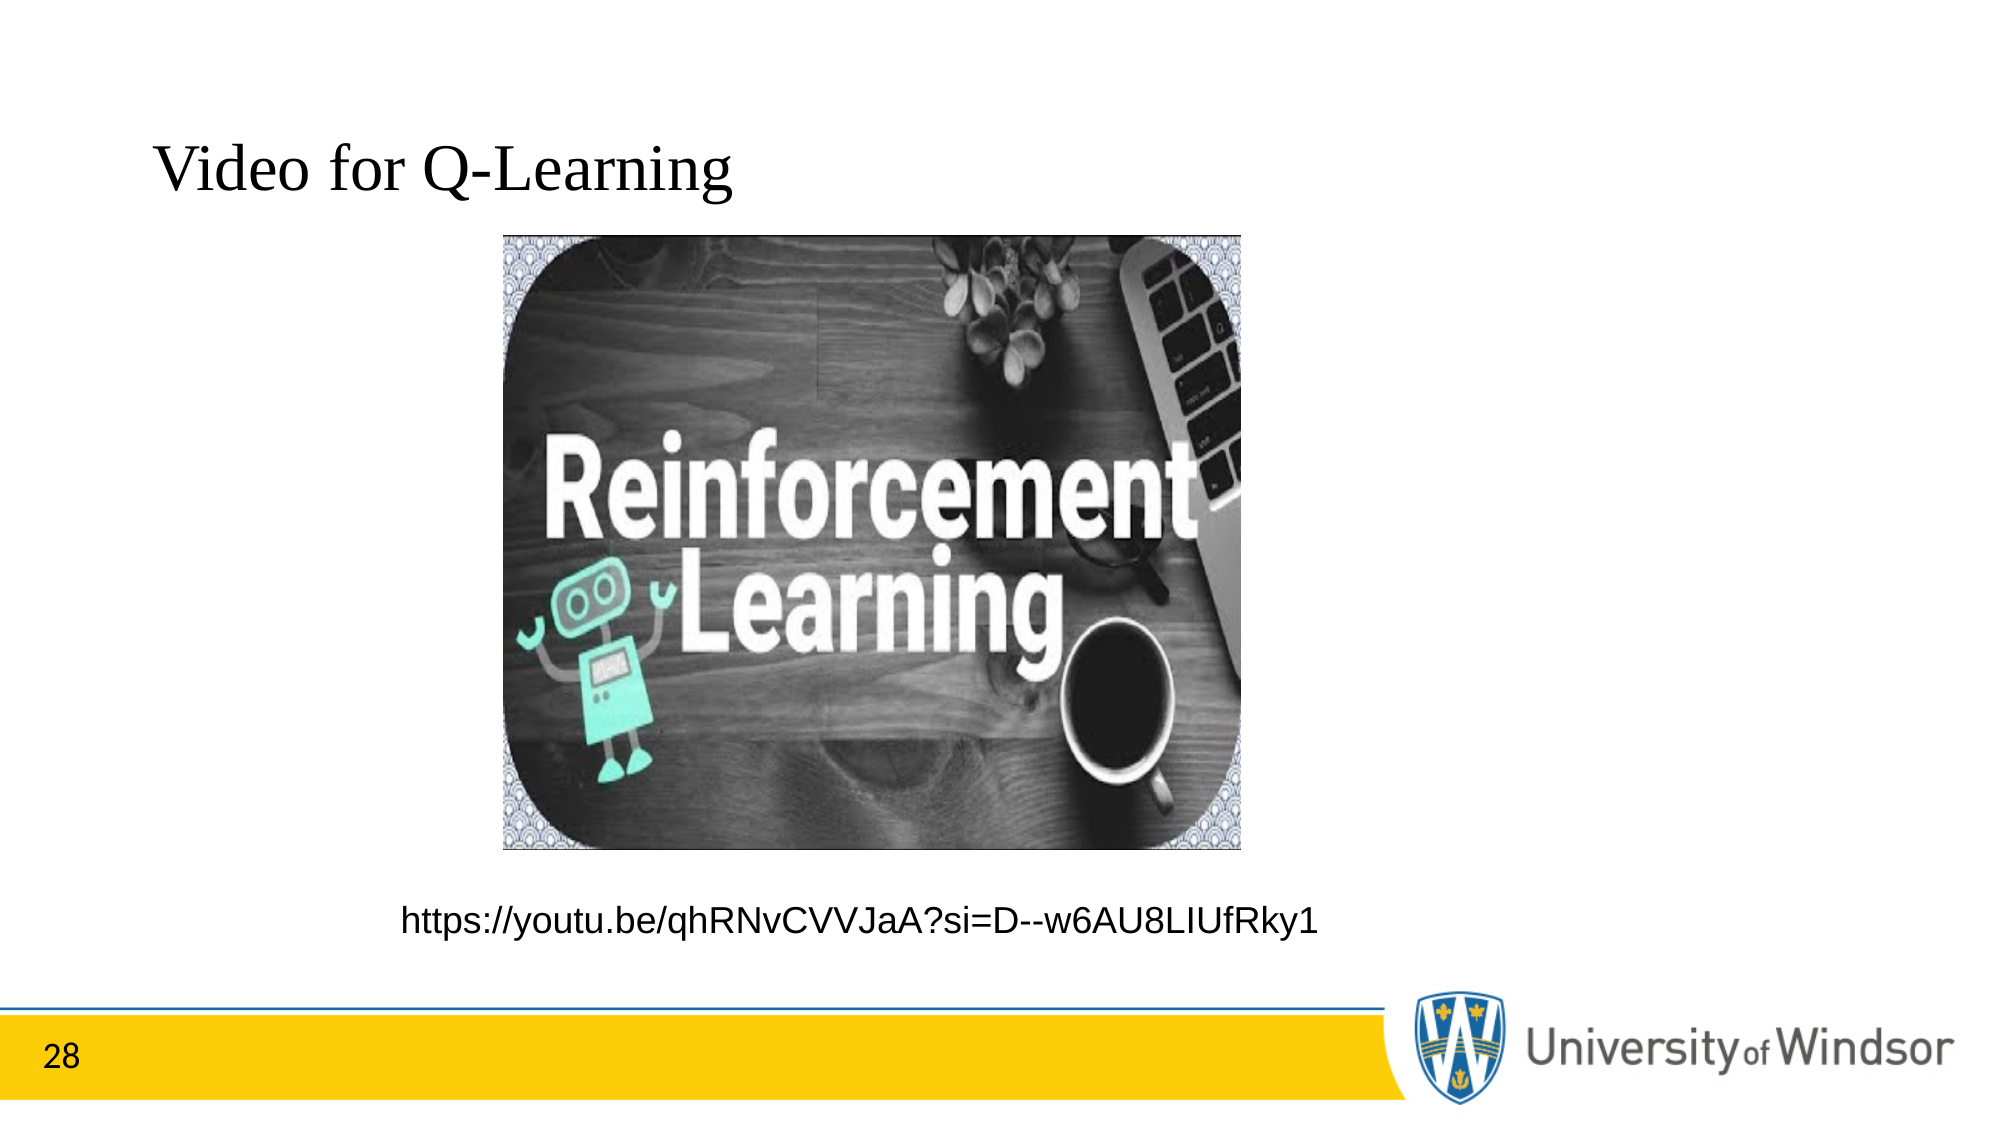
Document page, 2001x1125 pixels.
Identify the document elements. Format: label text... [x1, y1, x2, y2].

text_box Video for Q-Learning [137, 59, 1863, 278]
text_box https://youtu.be/qhRNvCVVJaA?si=D--w6AU8LIUfRky1 [385, 888, 1387, 949]
picture [0, 974, 2000, 1125]
picture [503, 235, 1241, 850]
text_box 28 [27, 1023, 136, 1091]
